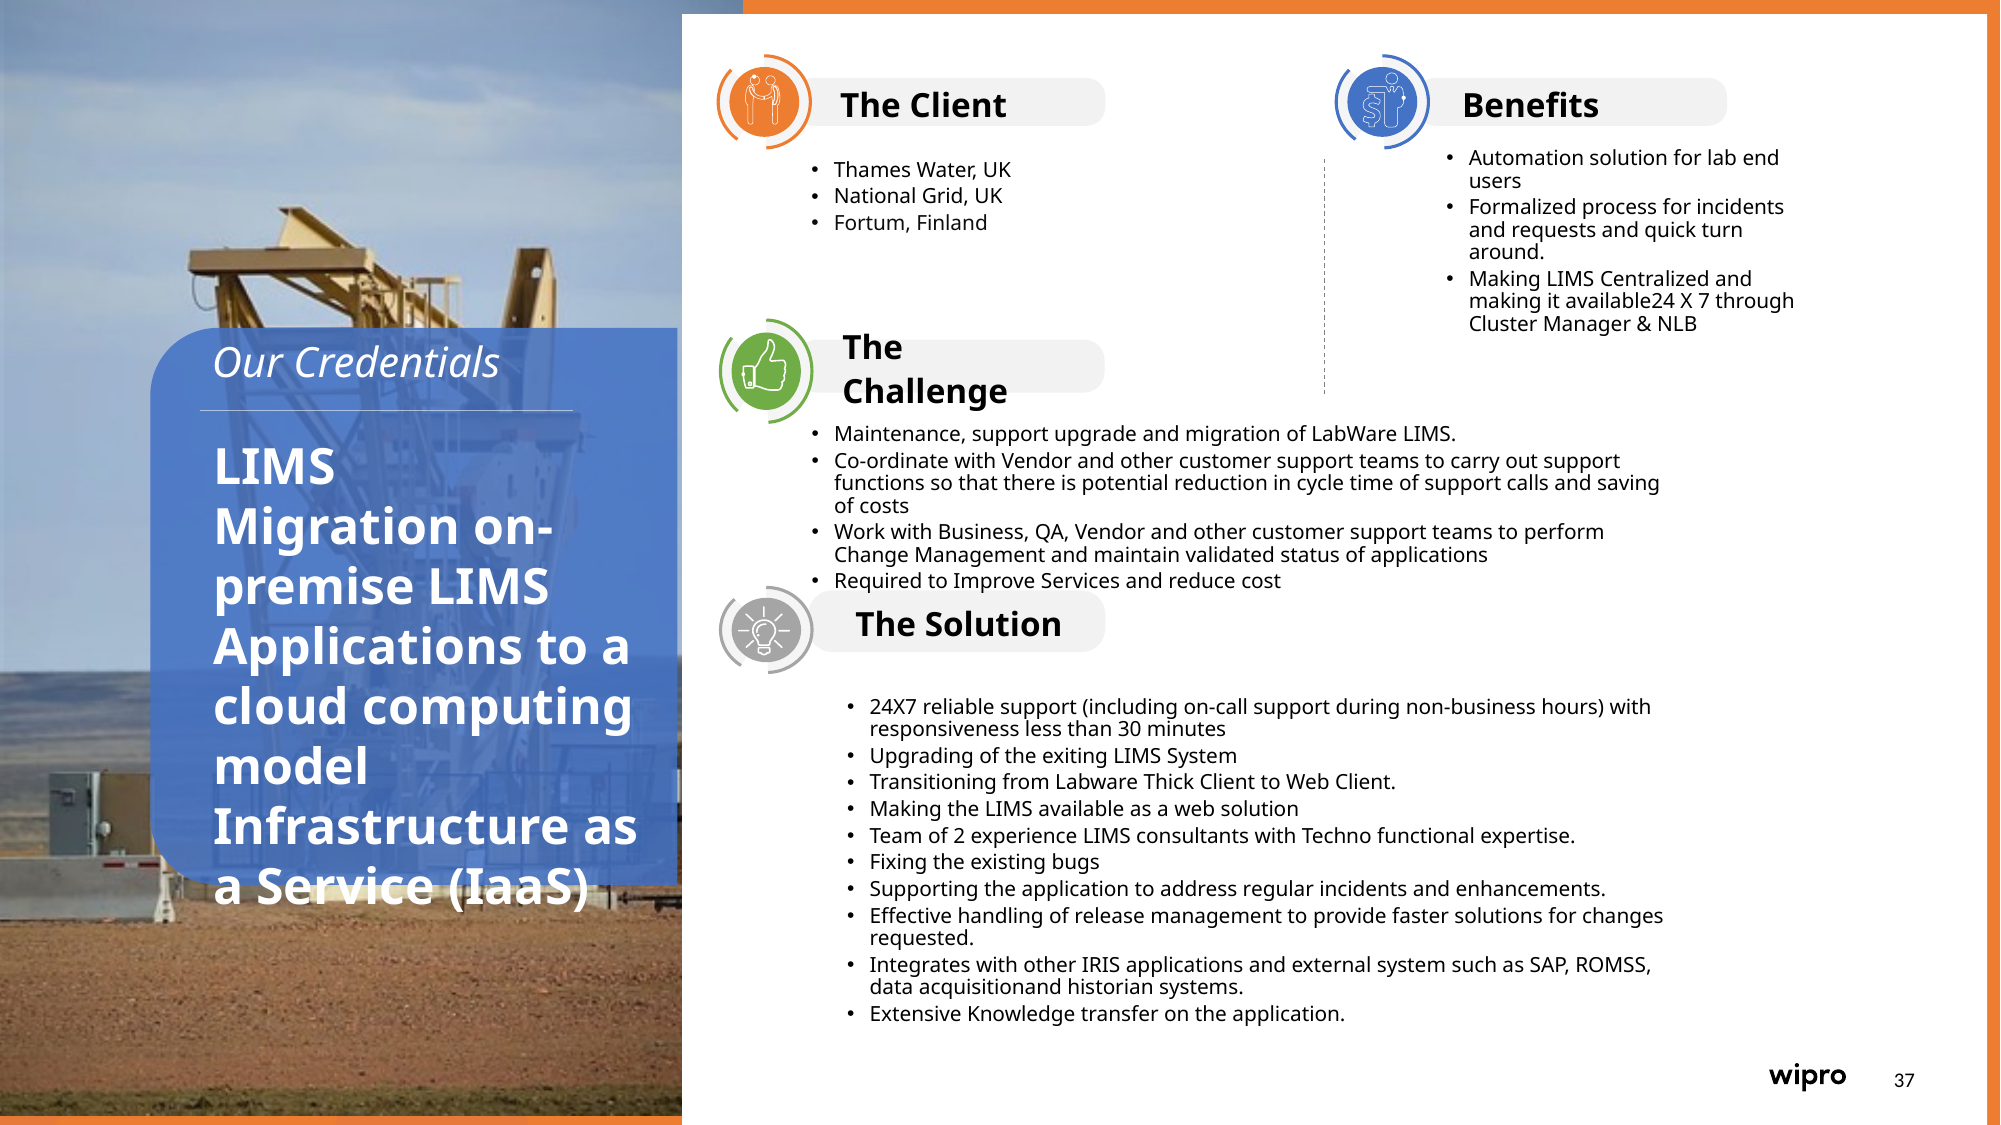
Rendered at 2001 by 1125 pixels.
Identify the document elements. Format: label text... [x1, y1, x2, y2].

text_box 37 [1879, 1071, 1970, 1087]
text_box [720, 587, 1106, 673]
text_box [1830, 1069, 1847, 1085]
text_box Maintenance, support upgrade and migration of LabWare LIMS. Co-ordinate with Vendor and other customer support teams to carry out support functions so that there is potential reduction in cycle time of support calls and saving of costs Work with Business, QA, Vendor and other customer support teams to perform Change Management and maintain validated status of applications Required to Improve Services and reduce cost [811, 423, 1665, 631]
text_box [1820, 1069, 1831, 1085]
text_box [1336, 55, 1728, 148]
picture [0, 0, 743, 1116]
text_box [681, 13, 1988, 1125]
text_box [720, 320, 1105, 423]
text_box [1769, 1069, 1793, 1085]
text_box 24X7 reliable support (including on-call support during non-business hours) with responsiveness less than 30 minutes Upgrading of the exiting LIMS System Transitioning from Labware Thick Client to Web Client. Making the LIMS available as a web solution Team of 2 experience LIMS consultants with Techno functional expertise. Fixing the existing bugs Supporting the application to address regular incidents and enhancements. Effective handling of release management to provide faster solutions for changes requested. Integrates with other IRIS applications and external system such as SAP, ROMSS, data acquisitionand historian systems. Extensive Knowledge transfer on the application. [847, 696, 1665, 1066]
text_box [1802, 1069, 1818, 1092]
text_box [1795, 1069, 1799, 1085]
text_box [718, 55, 1106, 148]
text_box Thames Water, UK National Grid, UK Fortum, Finland [811, 159, 1186, 299]
text_box Automation solution for lab end users Formalized process for incidents and requests and quick turn around. Making LIMS Centralized and making it available24 X 7 through Cluster Manager & NLB [1446, 147, 1808, 343]
